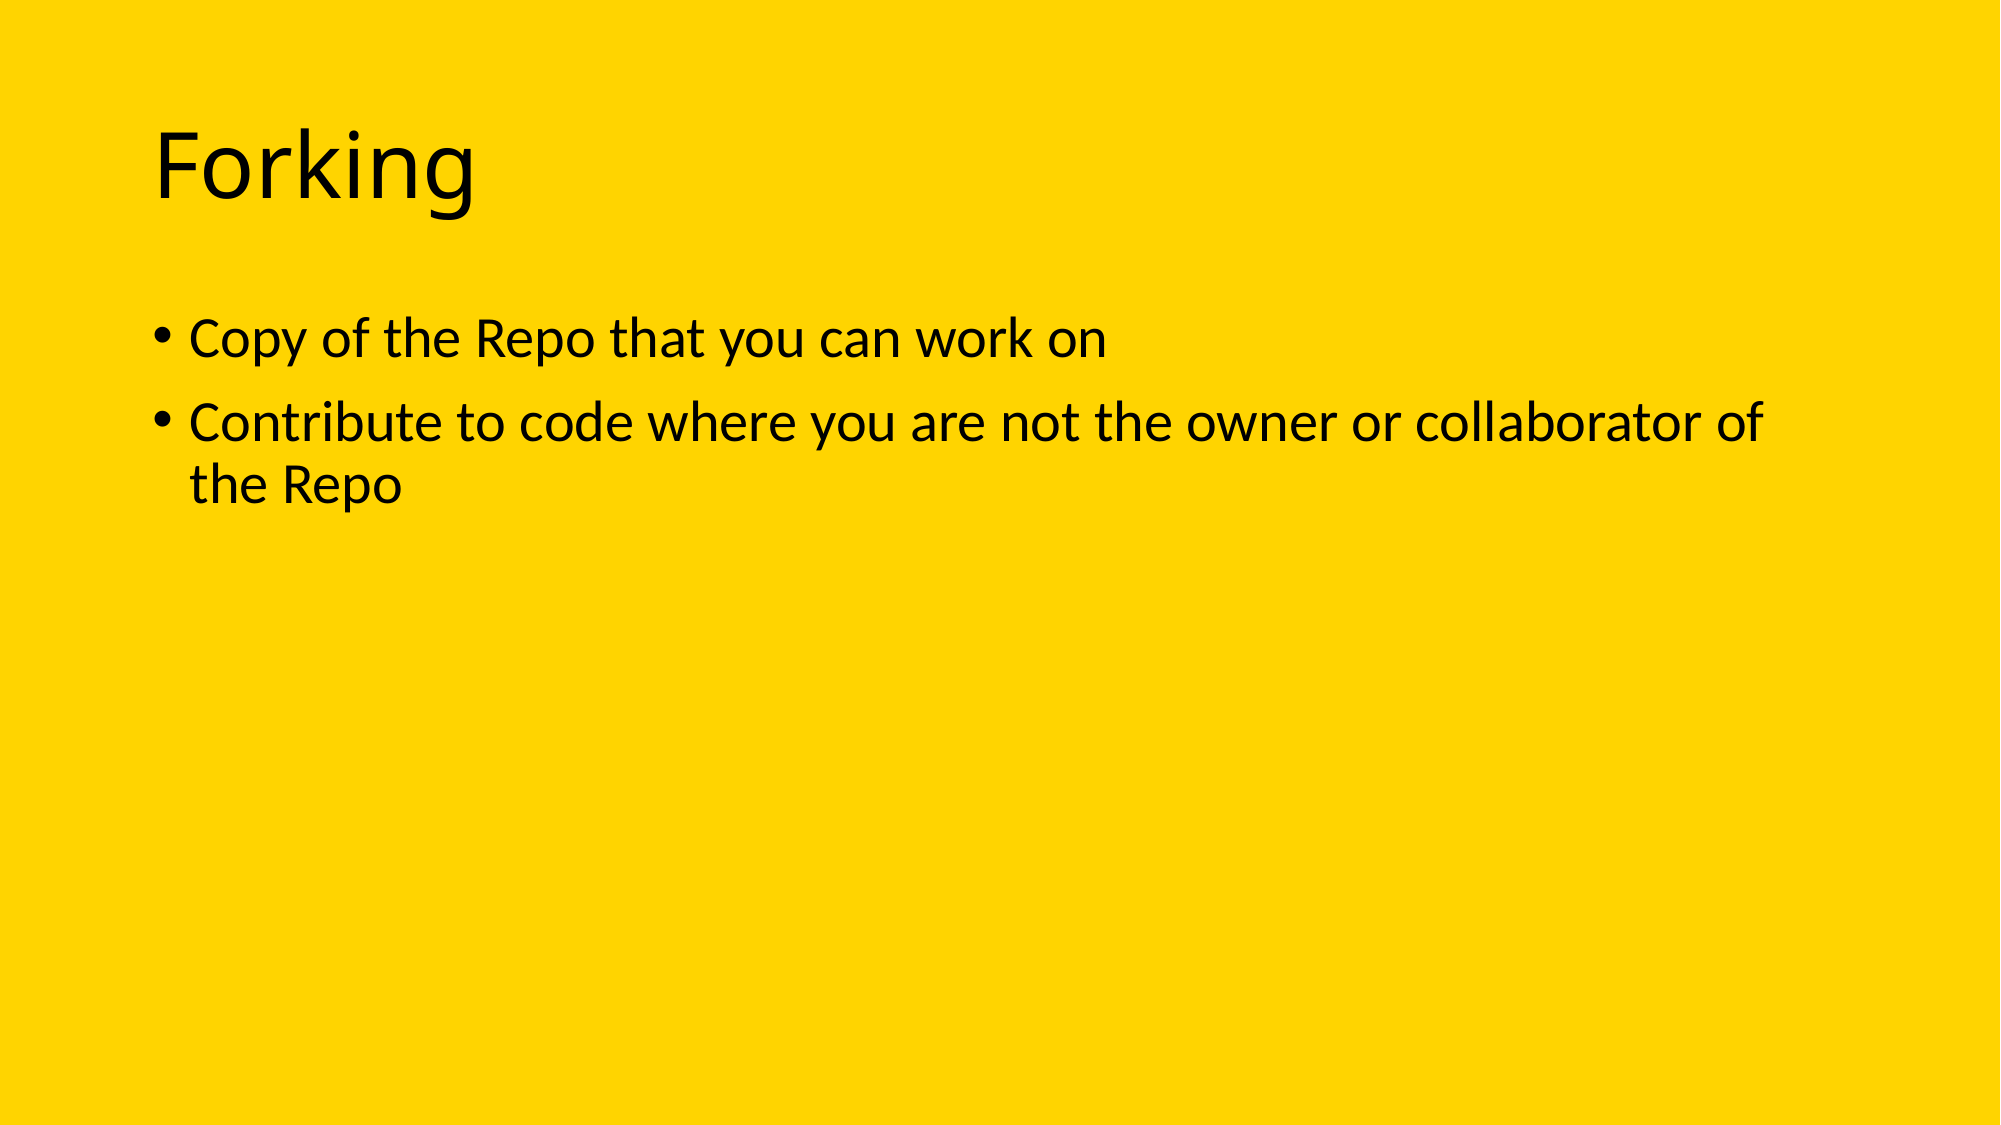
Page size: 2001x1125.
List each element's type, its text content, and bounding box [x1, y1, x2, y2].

list Copy of the Repo that you can work on Contribute to code where you are not the owner or collaborator of the Repo [137, 299, 1863, 1014]
title Forking [137, 59, 1863, 278]
